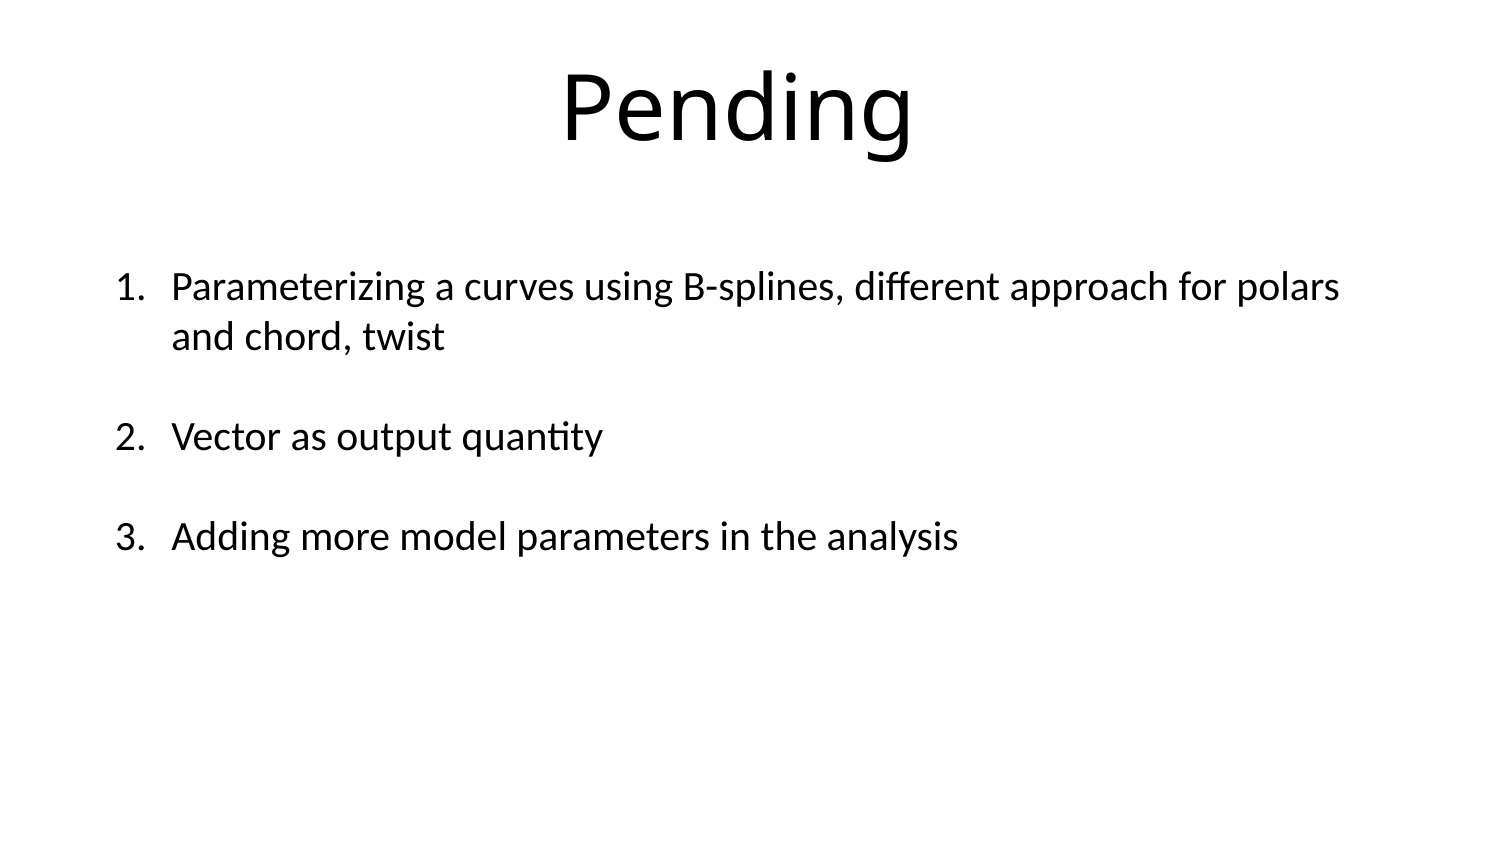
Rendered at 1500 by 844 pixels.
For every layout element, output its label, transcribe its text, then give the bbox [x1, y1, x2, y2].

title Pending [75, 33, 1425, 175]
text_box Parameterizing a curves using B-splines, different approach for polars and chord, twist Vector as output quantity Adding more model parameters in the analysis [100, 251, 1385, 567]
